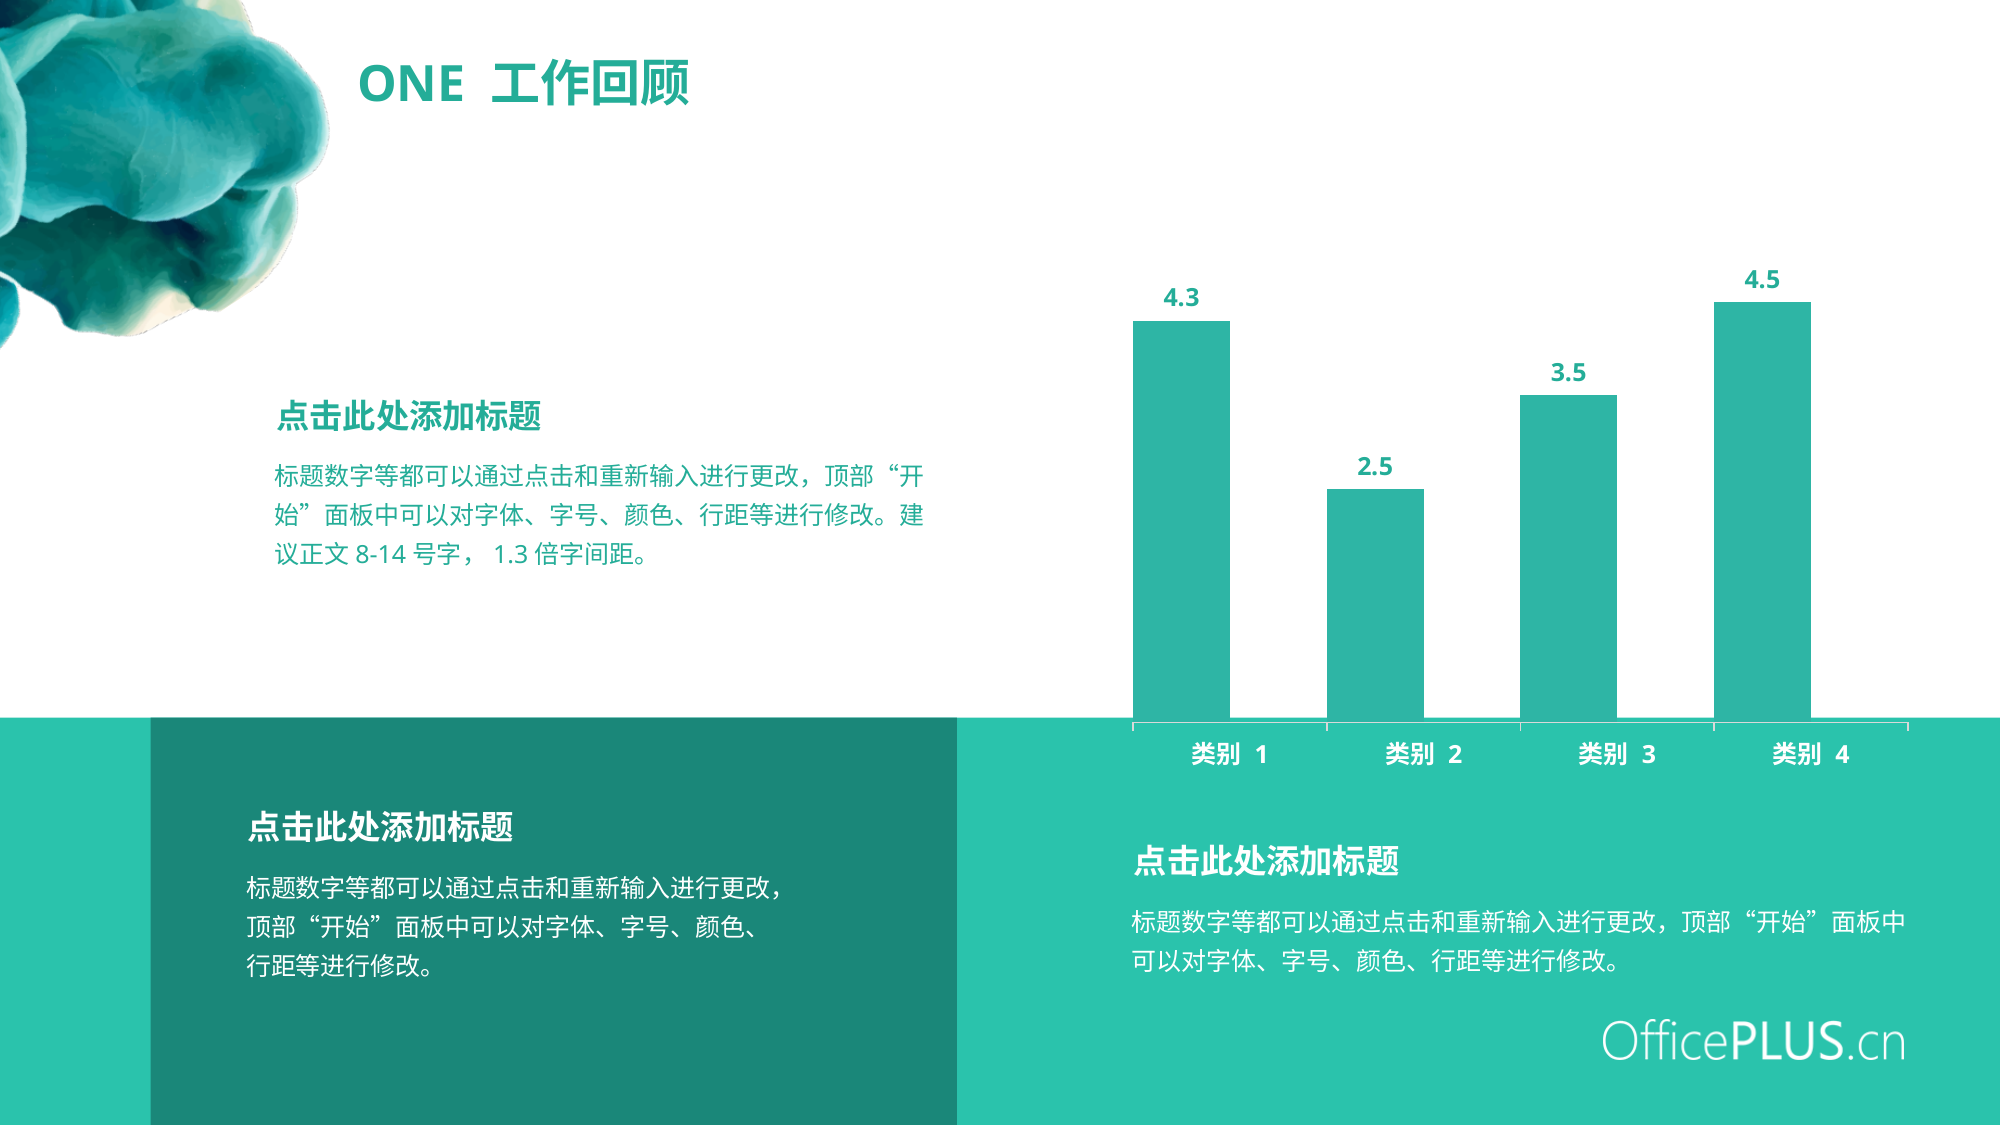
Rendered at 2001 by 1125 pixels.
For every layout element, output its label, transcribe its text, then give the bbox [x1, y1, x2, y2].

list ONE 工作回顾 [341, 41, 1268, 130]
picture [1603, 1019, 1904, 1060]
text_box 点击此处添加标题 [261, 375, 558, 442]
text_box [0, 717, 150, 1125]
text_box [958, 717, 2000, 1125]
text_box 标题数字等都可以通过点击和重新输入进行更改，顶部“开始”面板中可以对字体、字号、颜色、行距等进行修改。 [231, 856, 805, 988]
chart [1117, 244, 1924, 783]
text_box 点击此处添加标题 [1118, 821, 1415, 888]
text_box 标题数字等都可以通过点击和重新输入进行更改，顶部“开始”面板中可以对字体、字号、颜色、行距等进行修改。建议正文8-14号字，1.3倍字间距。 [259, 444, 957, 576]
text_box 点击此处添加标题 [233, 787, 529, 854]
text_box 标题数字等都可以通过点击和重新输入进行更改，顶部“开始”面板中可以对字体、字号、颜色、行距等进行修改。 [1117, 890, 1924, 983]
text_box [150, 717, 958, 1125]
